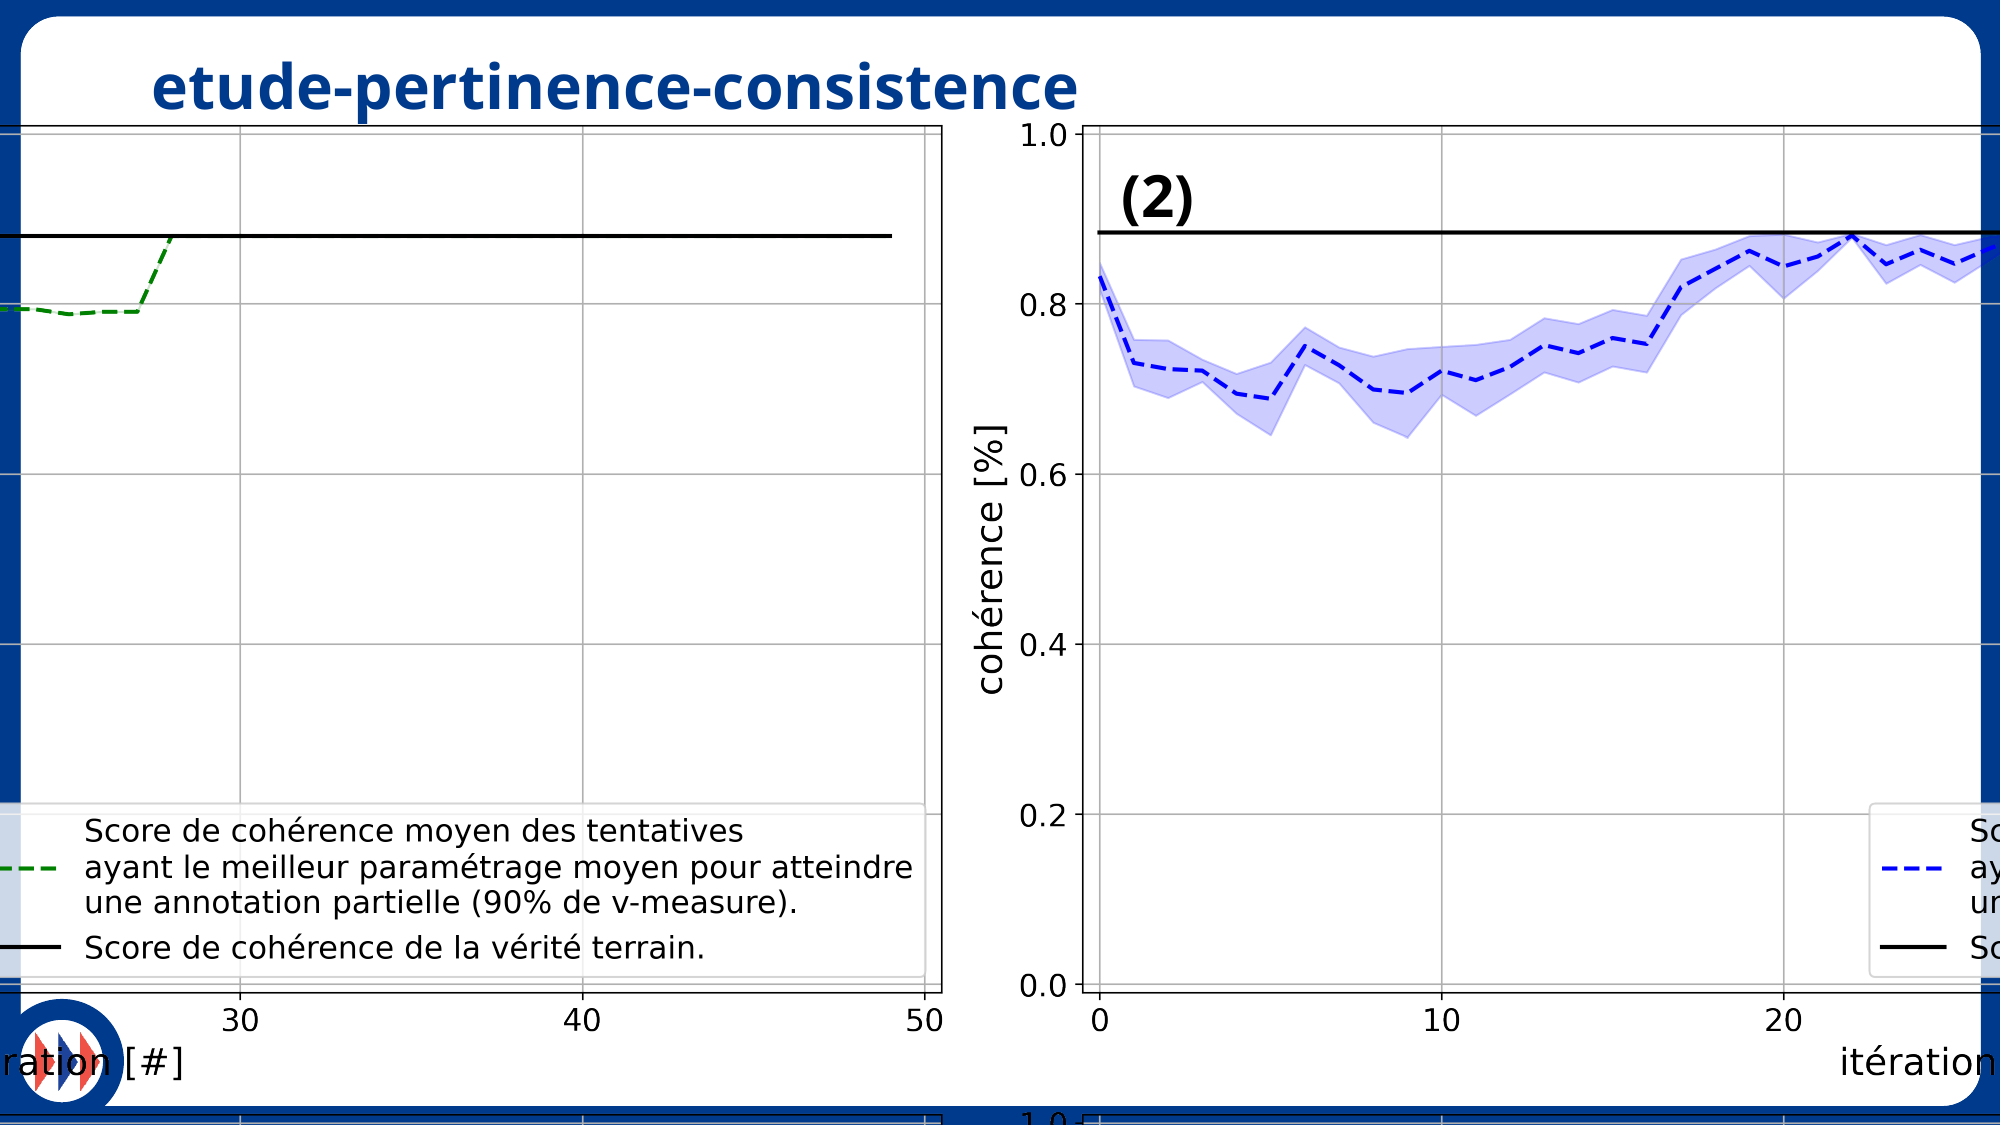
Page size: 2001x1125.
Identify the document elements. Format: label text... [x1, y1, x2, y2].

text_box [0, 107, 2000, 1125]
title etude-pertinence-consistence [137, 48, 1945, 107]
